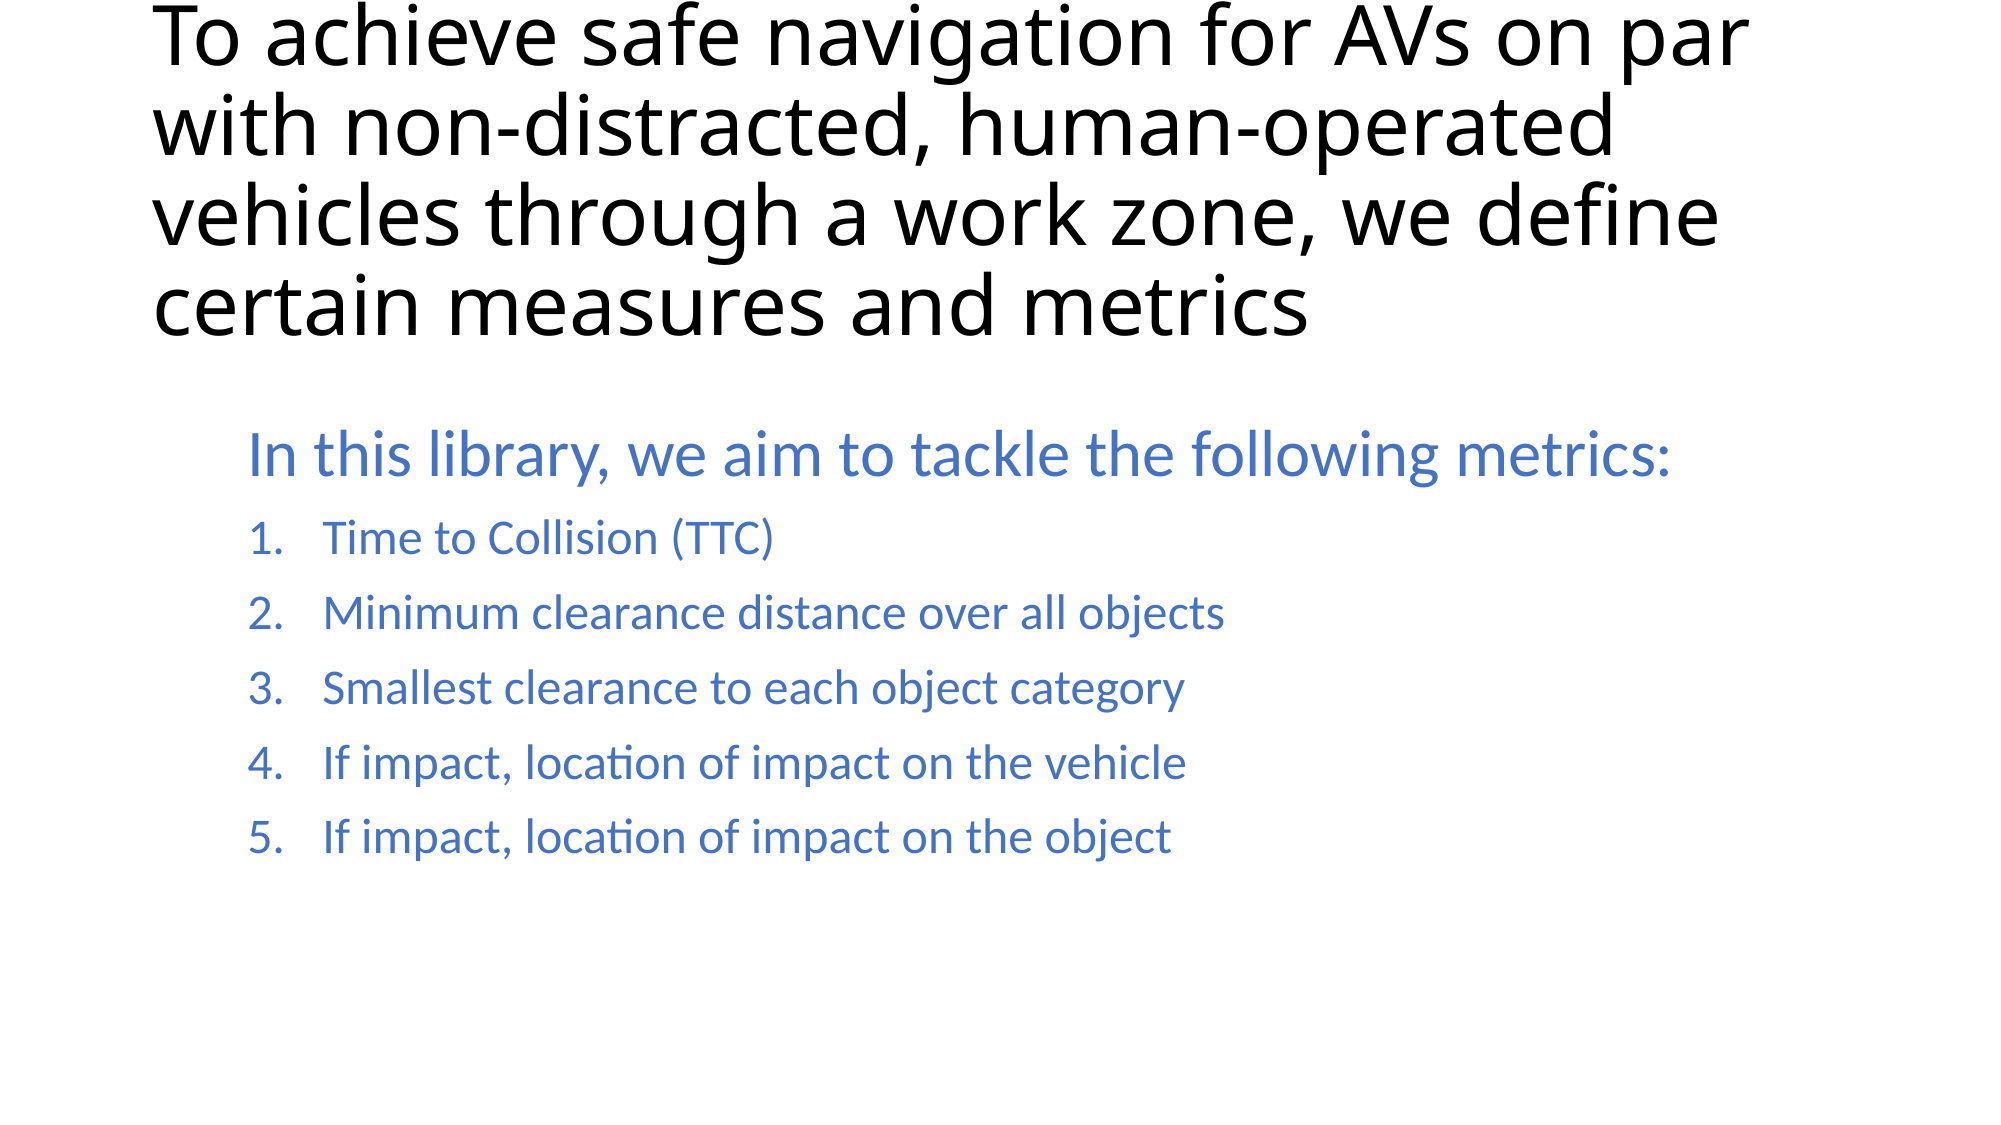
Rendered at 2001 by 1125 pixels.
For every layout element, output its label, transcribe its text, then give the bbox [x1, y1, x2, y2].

list In this library, we aim to tackle the following metrics: Time to Collision (TTC) Minimum clearance distance over all objects Smallest clearance to each object category If impact, location of impact on the vehicle If impact, location of impact on the object [232, 411, 1863, 1014]
title To achieve safe navigation for AVs on par with non-distracted, human-operated vehicles through a work zone, we define certain measures and metrics [137, 64, 1915, 283]
